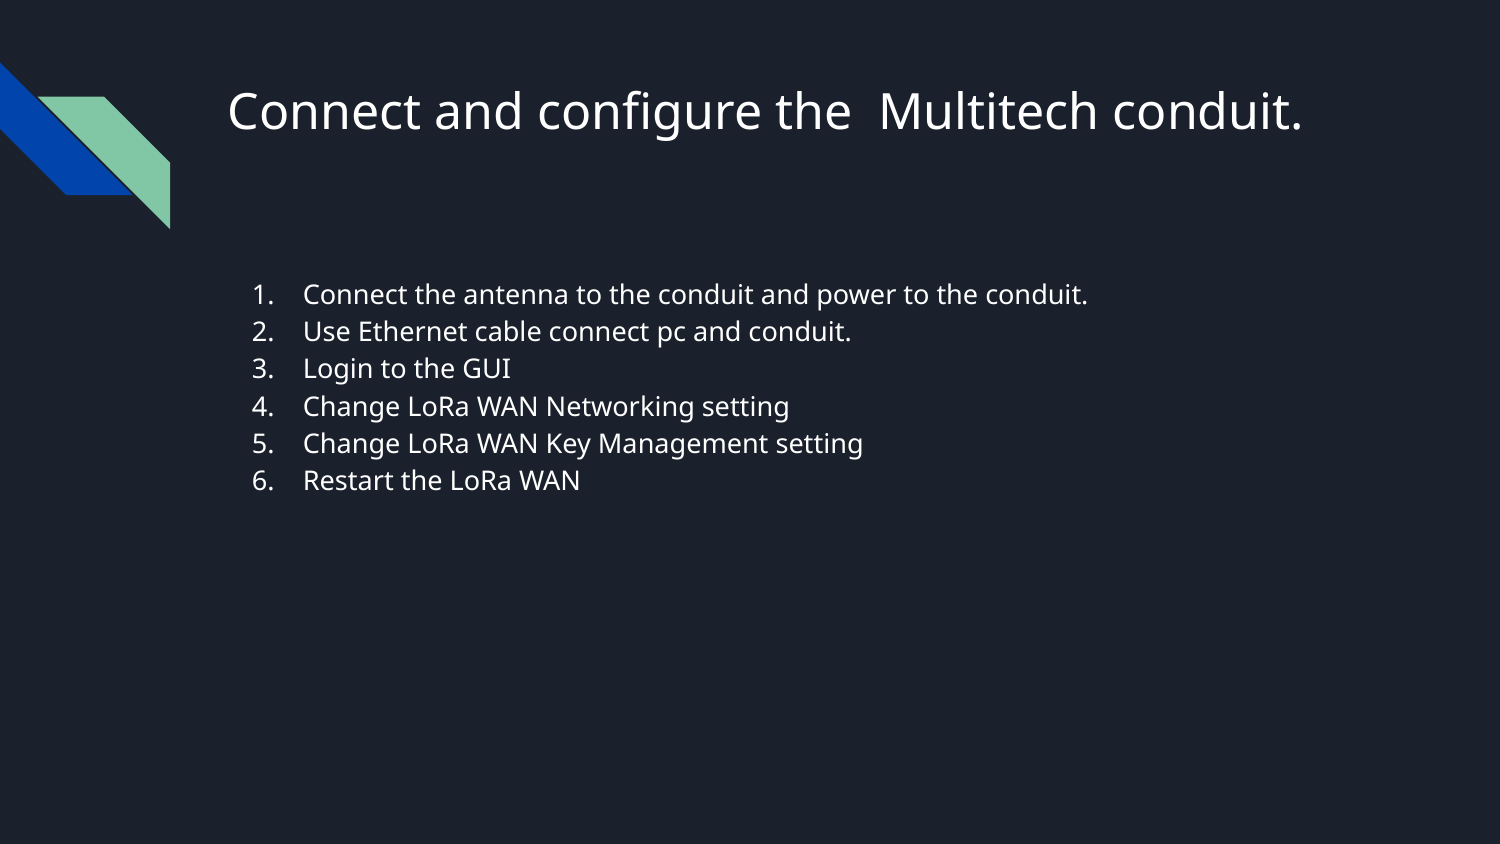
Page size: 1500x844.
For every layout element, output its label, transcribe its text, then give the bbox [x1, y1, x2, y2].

list Connect the antenna to the conduit and power to the conduit. Use Ethernet cable connect pc and conduit. Login to the GUI Change LoRa WAN Networking setting Change LoRa WAN Key Management setting Restart the LoRa WAN [212, 257, 1368, 735]
title Connect and configure the Multitech conduit. [212, 64, 1368, 215]
